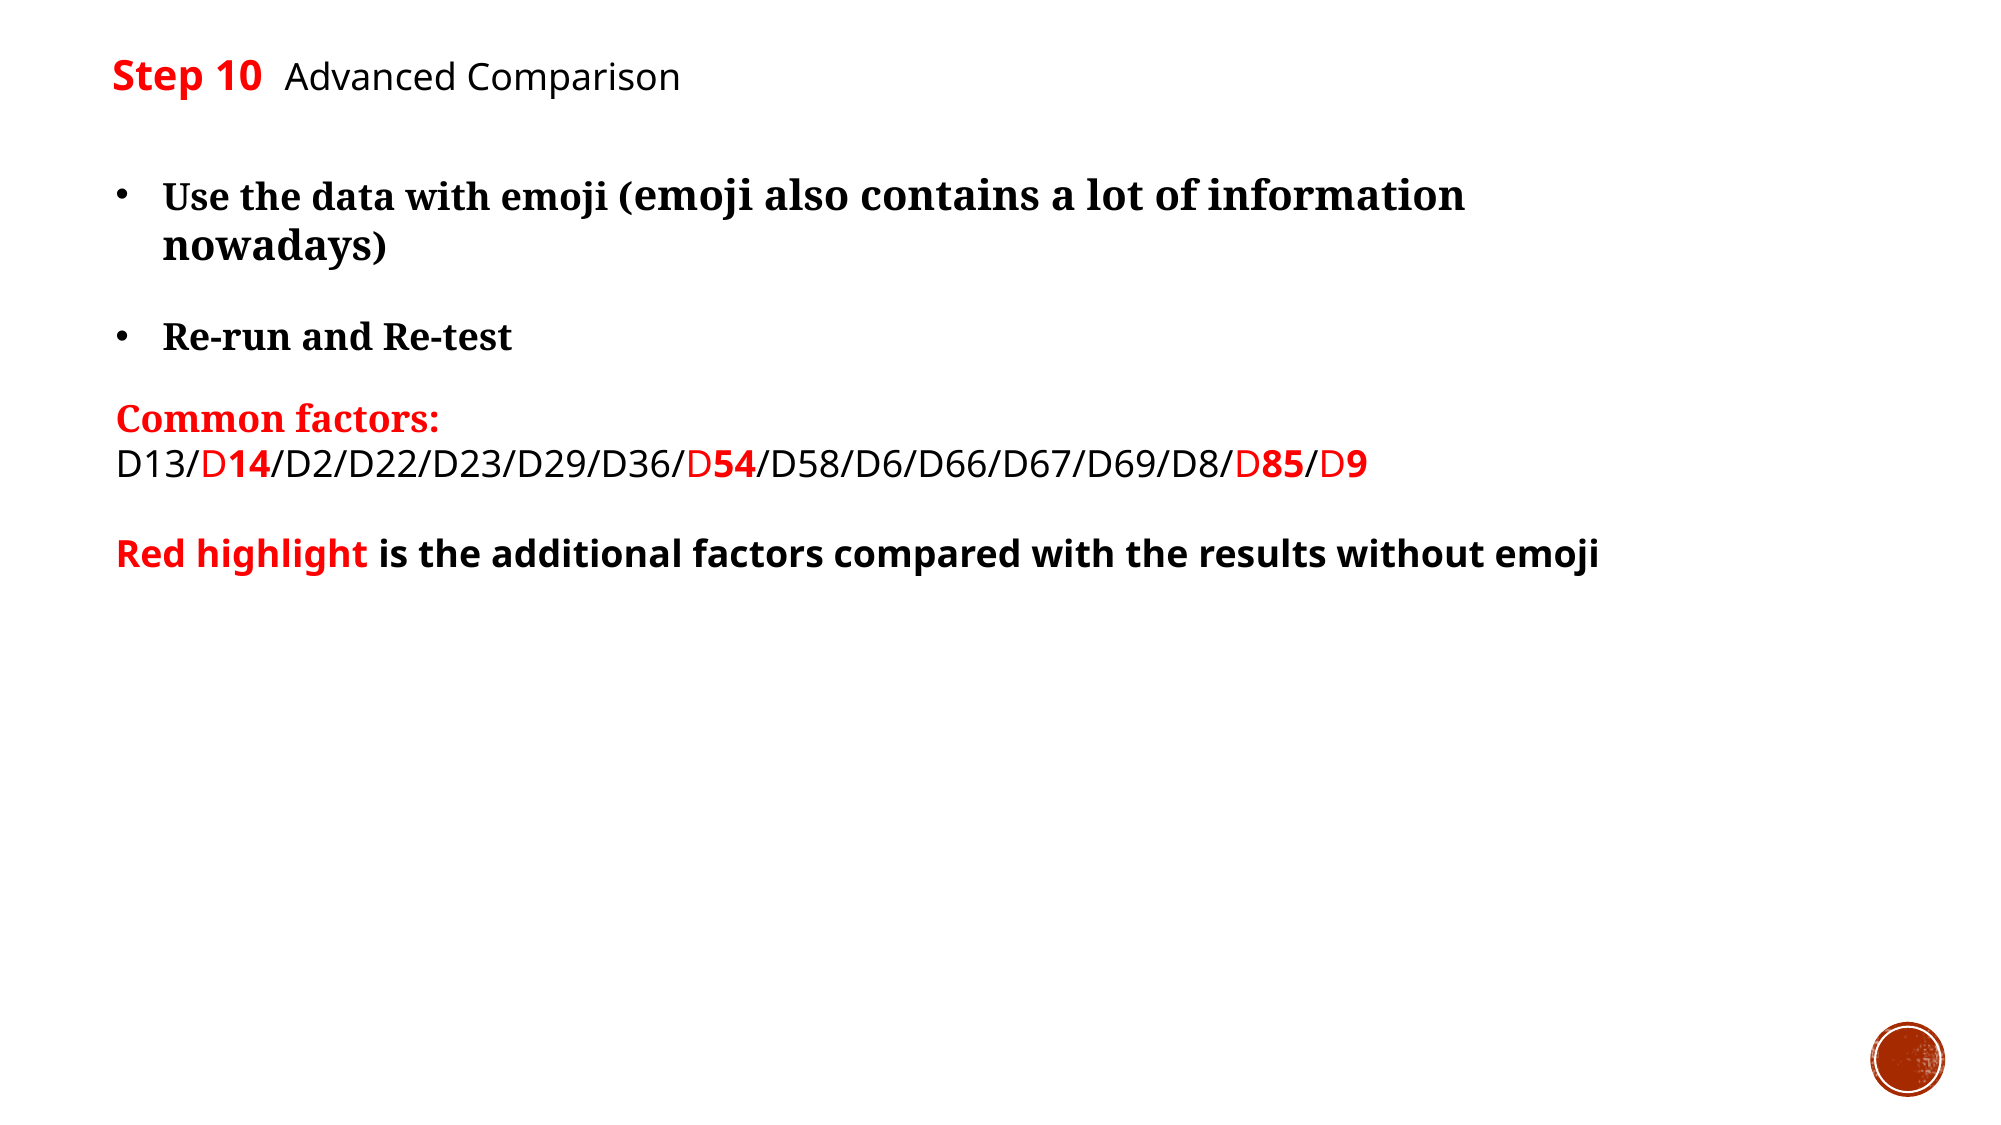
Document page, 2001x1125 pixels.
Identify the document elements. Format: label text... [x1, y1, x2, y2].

text_box Use the data with emoji (emoji also contains a lot of information nowadays) Re-run and Re-test [100, 160, 1629, 387]
text_box Step 10 Advanced Comparison [97, 41, 697, 107]
text_box Common factors: D13/D14/D2/D22/D23/D29/D36/D54/D58/D6/D66/D67/D69/D8/D85/D9 Red highlight is the additional factors compared with the results without emoji [100, 387, 1653, 583]
